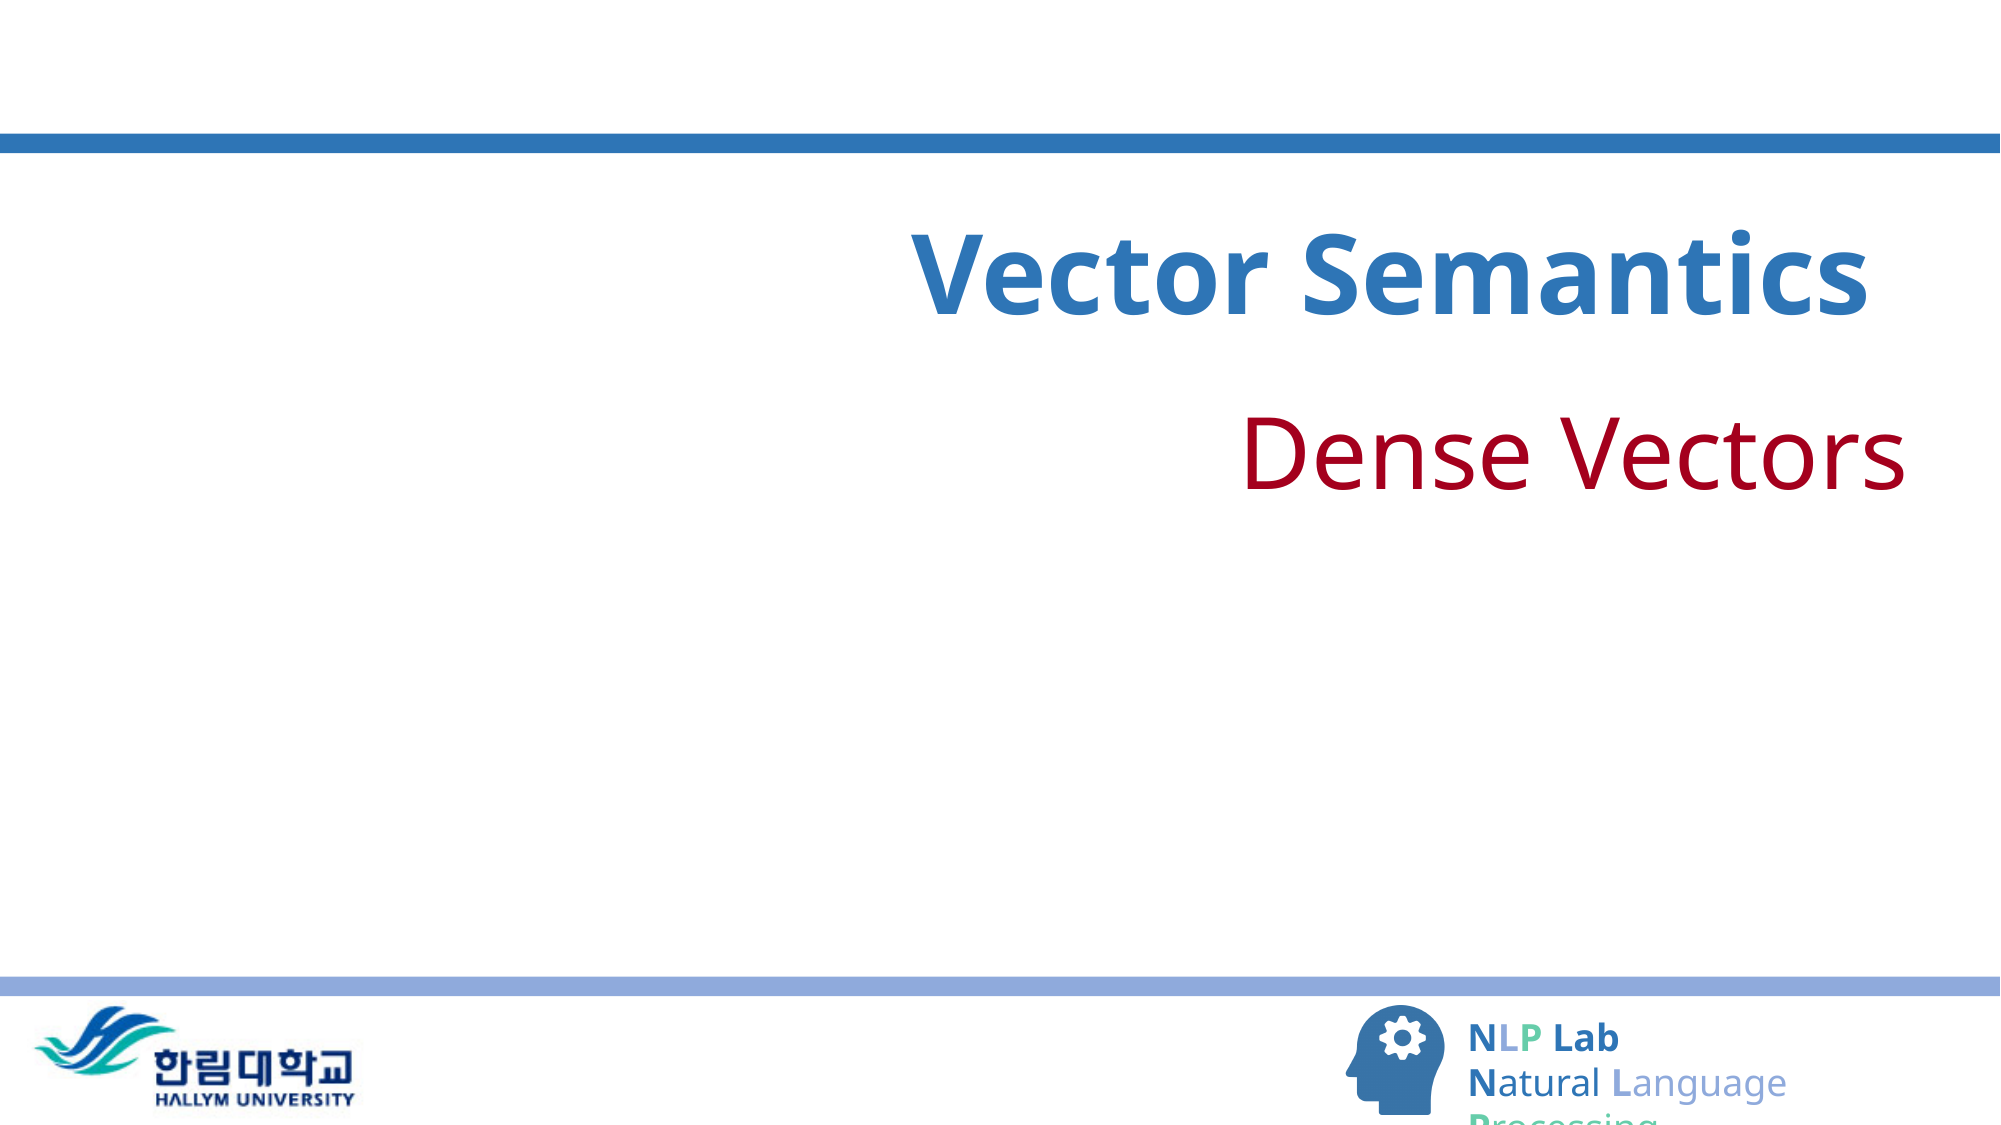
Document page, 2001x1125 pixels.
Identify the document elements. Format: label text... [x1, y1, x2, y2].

picture [27, 1000, 370, 1120]
subtitle Dense Vectors [833, 395, 1950, 680]
title Vector Semantics [866, 0, 1917, 346]
